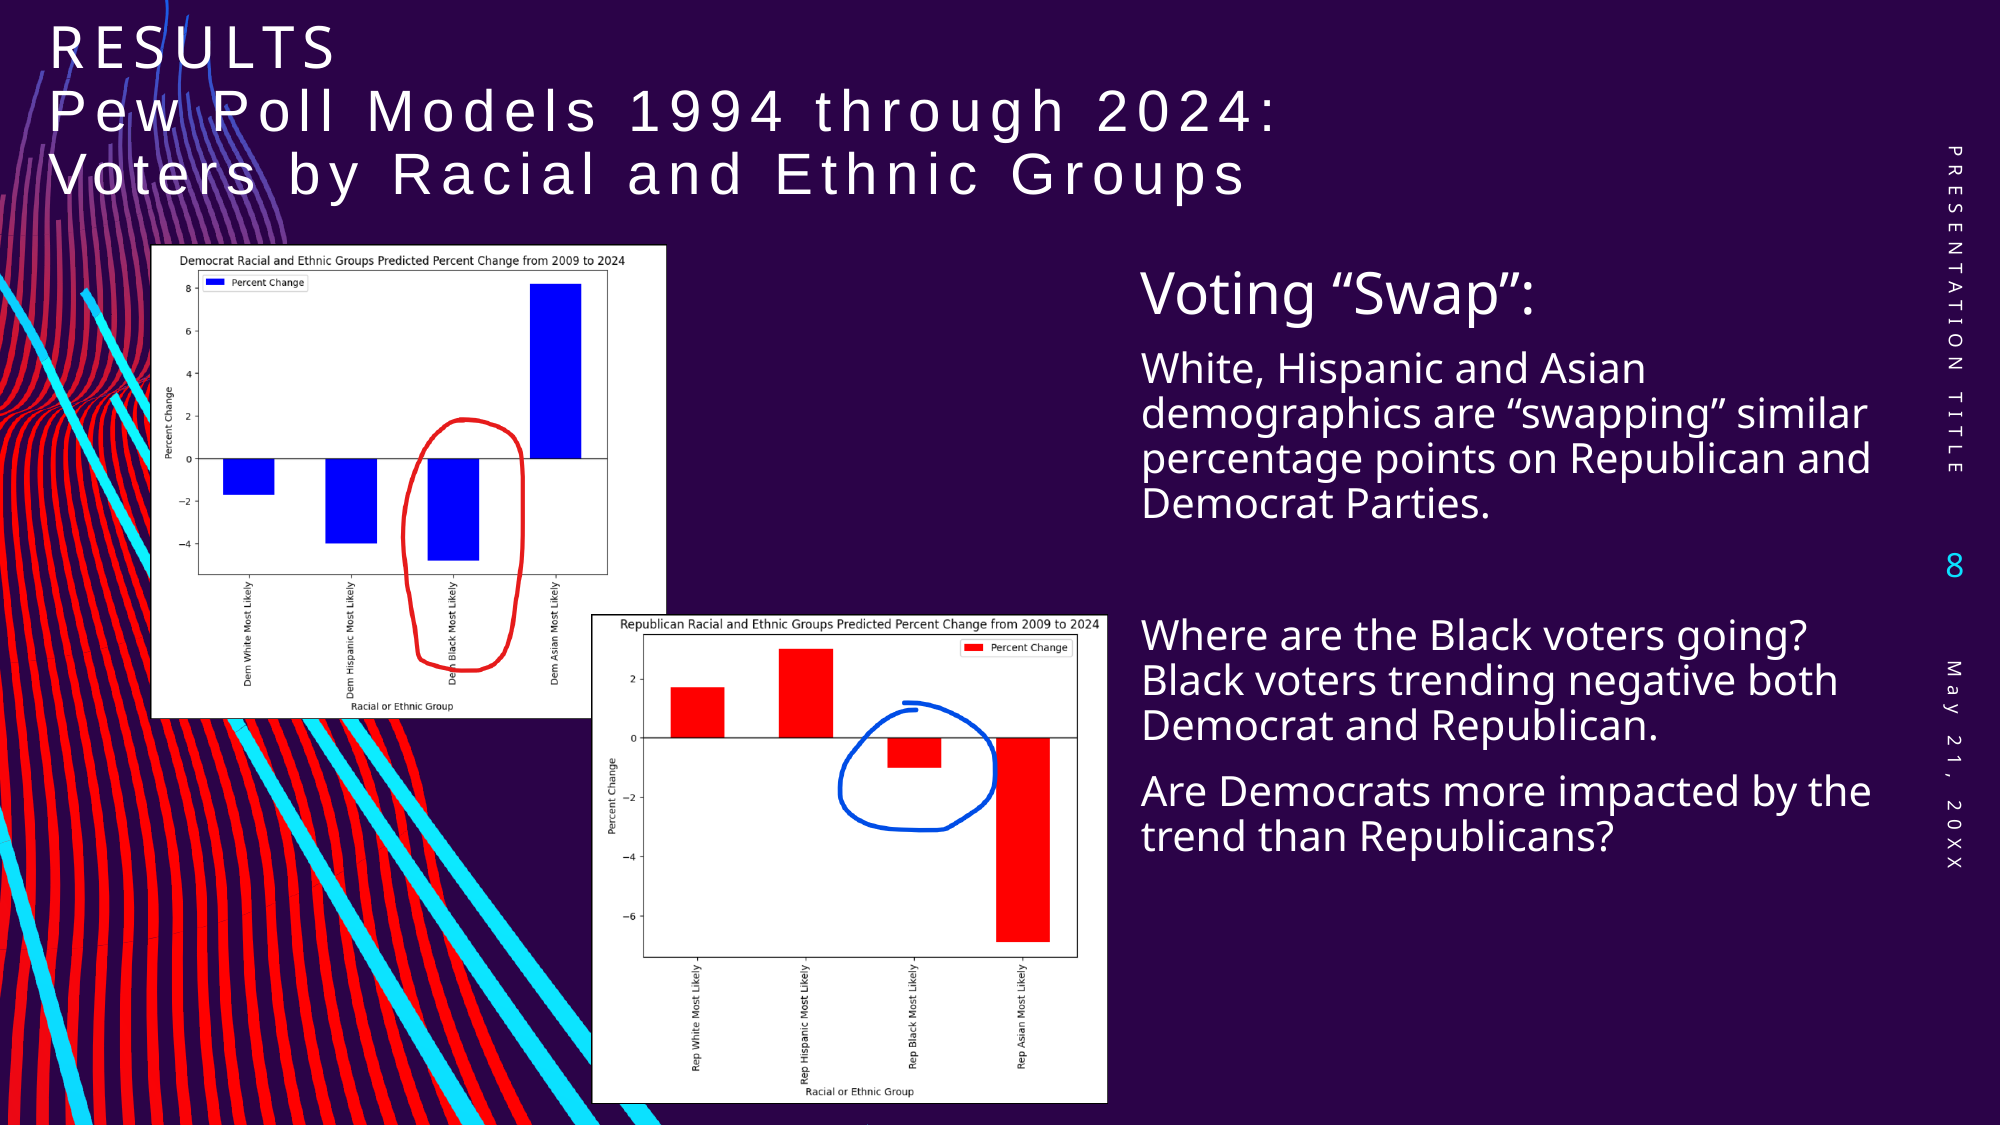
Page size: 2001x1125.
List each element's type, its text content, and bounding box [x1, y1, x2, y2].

text_box Voting “Swap”: White, Hispanic and Asian demographics are “swapping” similar percentage points on Republican and Democrat Parties. Where are the Black voters going? Black voters trending negative both Democrat and Republican. Are Democrats more impacted by the trend than Republicans? [1126, 256, 1927, 937]
slide_number 8 [1927, 519, 1980, 615]
picture [0, 0, 2000, 1125]
title Results Pew Poll Models 1994 through 2024: Voters by Racial and Ethnic Groups [33, 10, 1440, 185]
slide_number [1925, 645, 1986, 1080]
footer PRESENTATION TITLE [1926, 33, 1987, 489]
